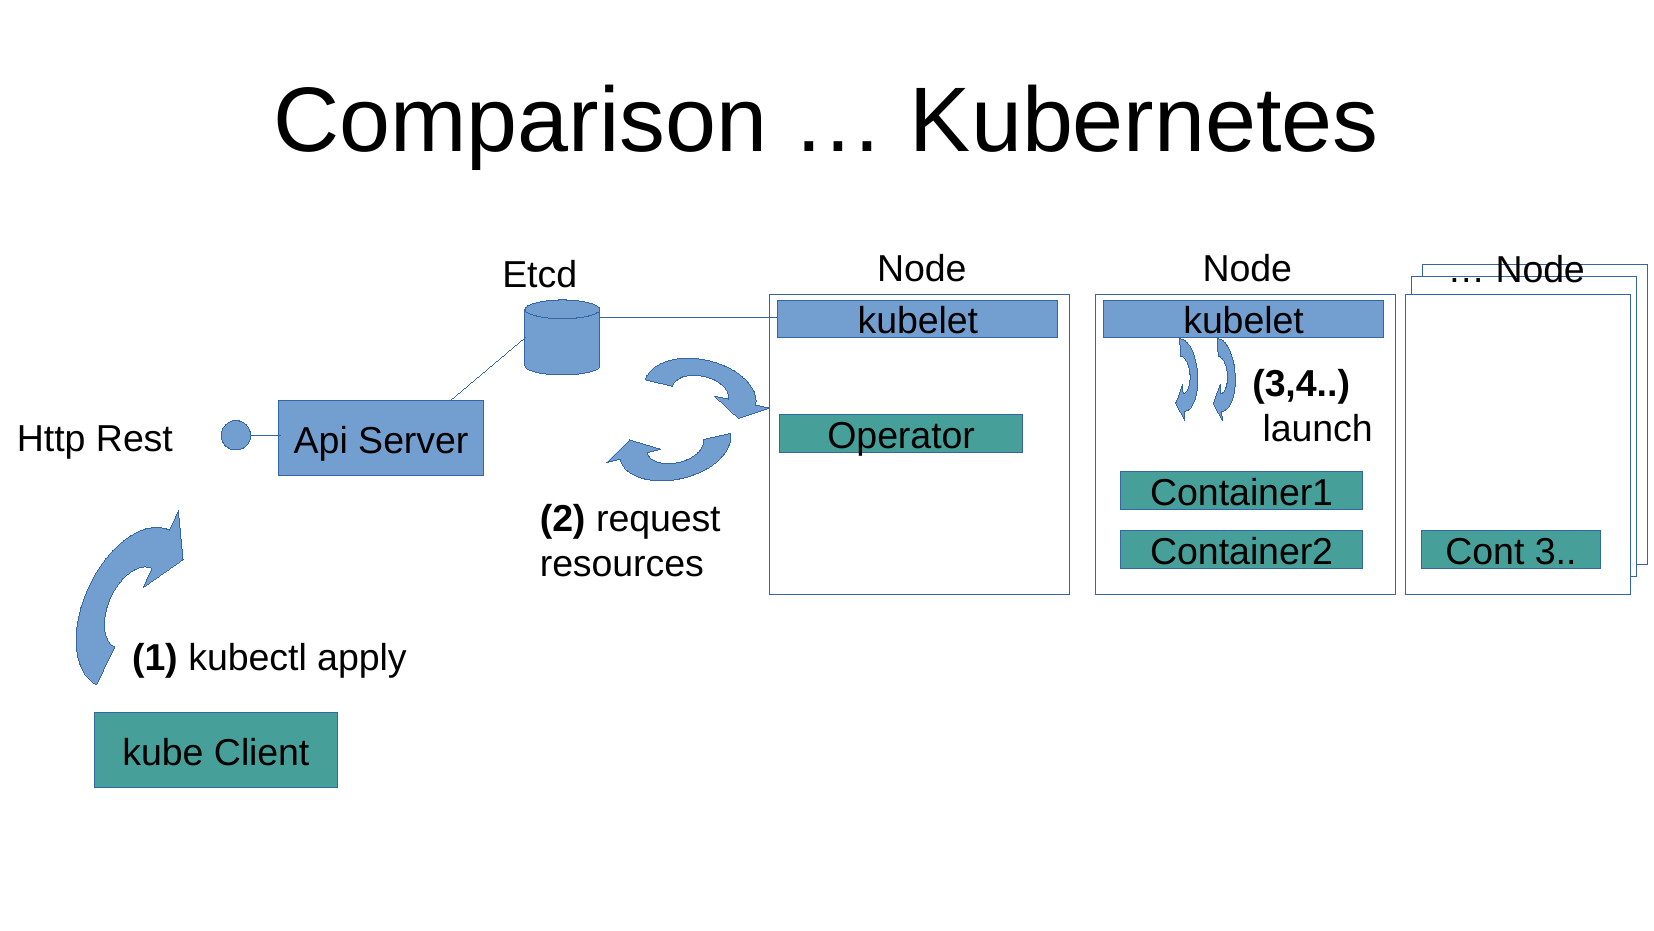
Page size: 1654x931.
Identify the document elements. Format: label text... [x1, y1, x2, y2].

text_box Node [862, 236, 1066, 294]
title Comparison … Kubernetes [82, 37, 1571, 193]
text_box Operator [779, 414, 1023, 453]
text_box Node [1188, 236, 1363, 294]
text_box (2) request resources [525, 486, 772, 592]
text_box [1213, 338, 1236, 421]
text_box 1 [1600, 264, 1648, 565]
text_box [1095, 294, 1396, 595]
text_box (3,4..) launch [1237, 351, 1472, 456]
text_box Container1 [1120, 471, 1363, 510]
text_box Api Server [278, 400, 484, 476]
text_box Http Rest [2, 406, 188, 467]
text_box kube Client [94, 712, 338, 788]
text_box 1 [1422, 264, 1432, 276]
text_box [645, 358, 770, 419]
text_box Etcd [487, 243, 593, 303]
text_box [524, 303, 600, 375]
text_box Container2 [1120, 530, 1363, 569]
text_box [76, 510, 184, 685]
text_box Cont 3.. [1421, 530, 1601, 569]
text_box [1175, 338, 1198, 421]
text_box [1405, 294, 1631, 595]
text_box [769, 294, 1070, 595]
text_box [221, 420, 251, 450]
text_box [1411, 276, 1432, 294]
text_box [606, 433, 731, 481]
text_box [1600, 276, 1637, 577]
text_box … Node [1432, 237, 1600, 297]
text_box (1) kubectl apply [117, 625, 535, 686]
